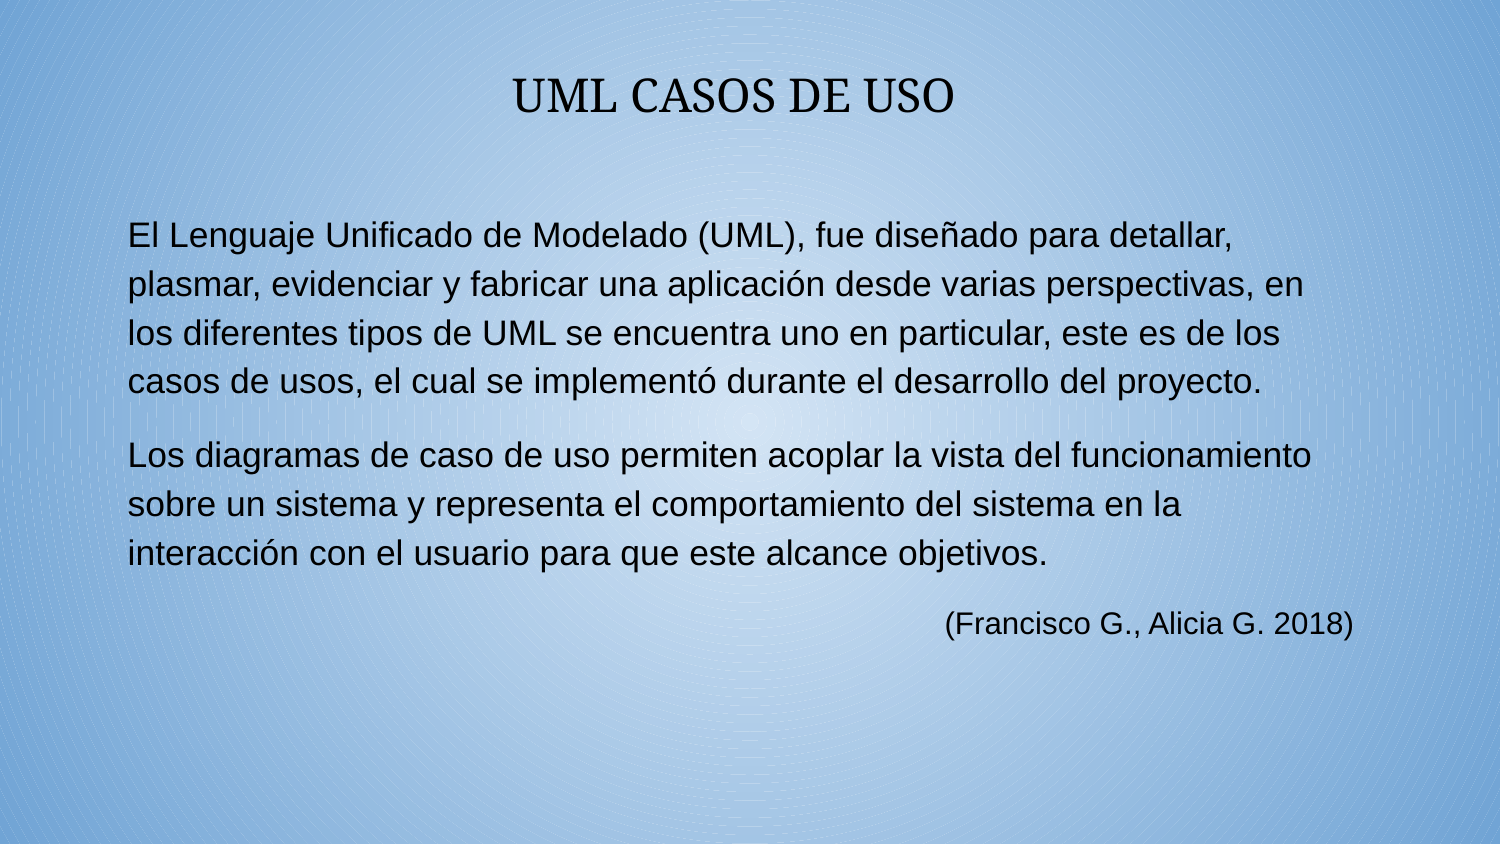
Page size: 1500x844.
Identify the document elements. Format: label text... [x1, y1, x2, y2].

title UML CASOS DE USO [41, 47, 1440, 142]
list El Lenguaje Unificado de Modelado (UML), fue diseñado para detallar, plasmar, evidenciar y fabricar una aplicación desde varias perspectivas, en los diferentes tipos de UML se encuentra uno en particular, este es de los casos de usos, el cual se implementó durante el desarrollo del proyecto. Los diagramas de caso de uso permiten acoplar la vista del funcionamiento sobre un sistema y representa el comportamiento del sistema en la interacción con el usuario para que este alcance objetivos. (Francisco G., Alicia G. 2018) [112, 190, 1370, 654]
